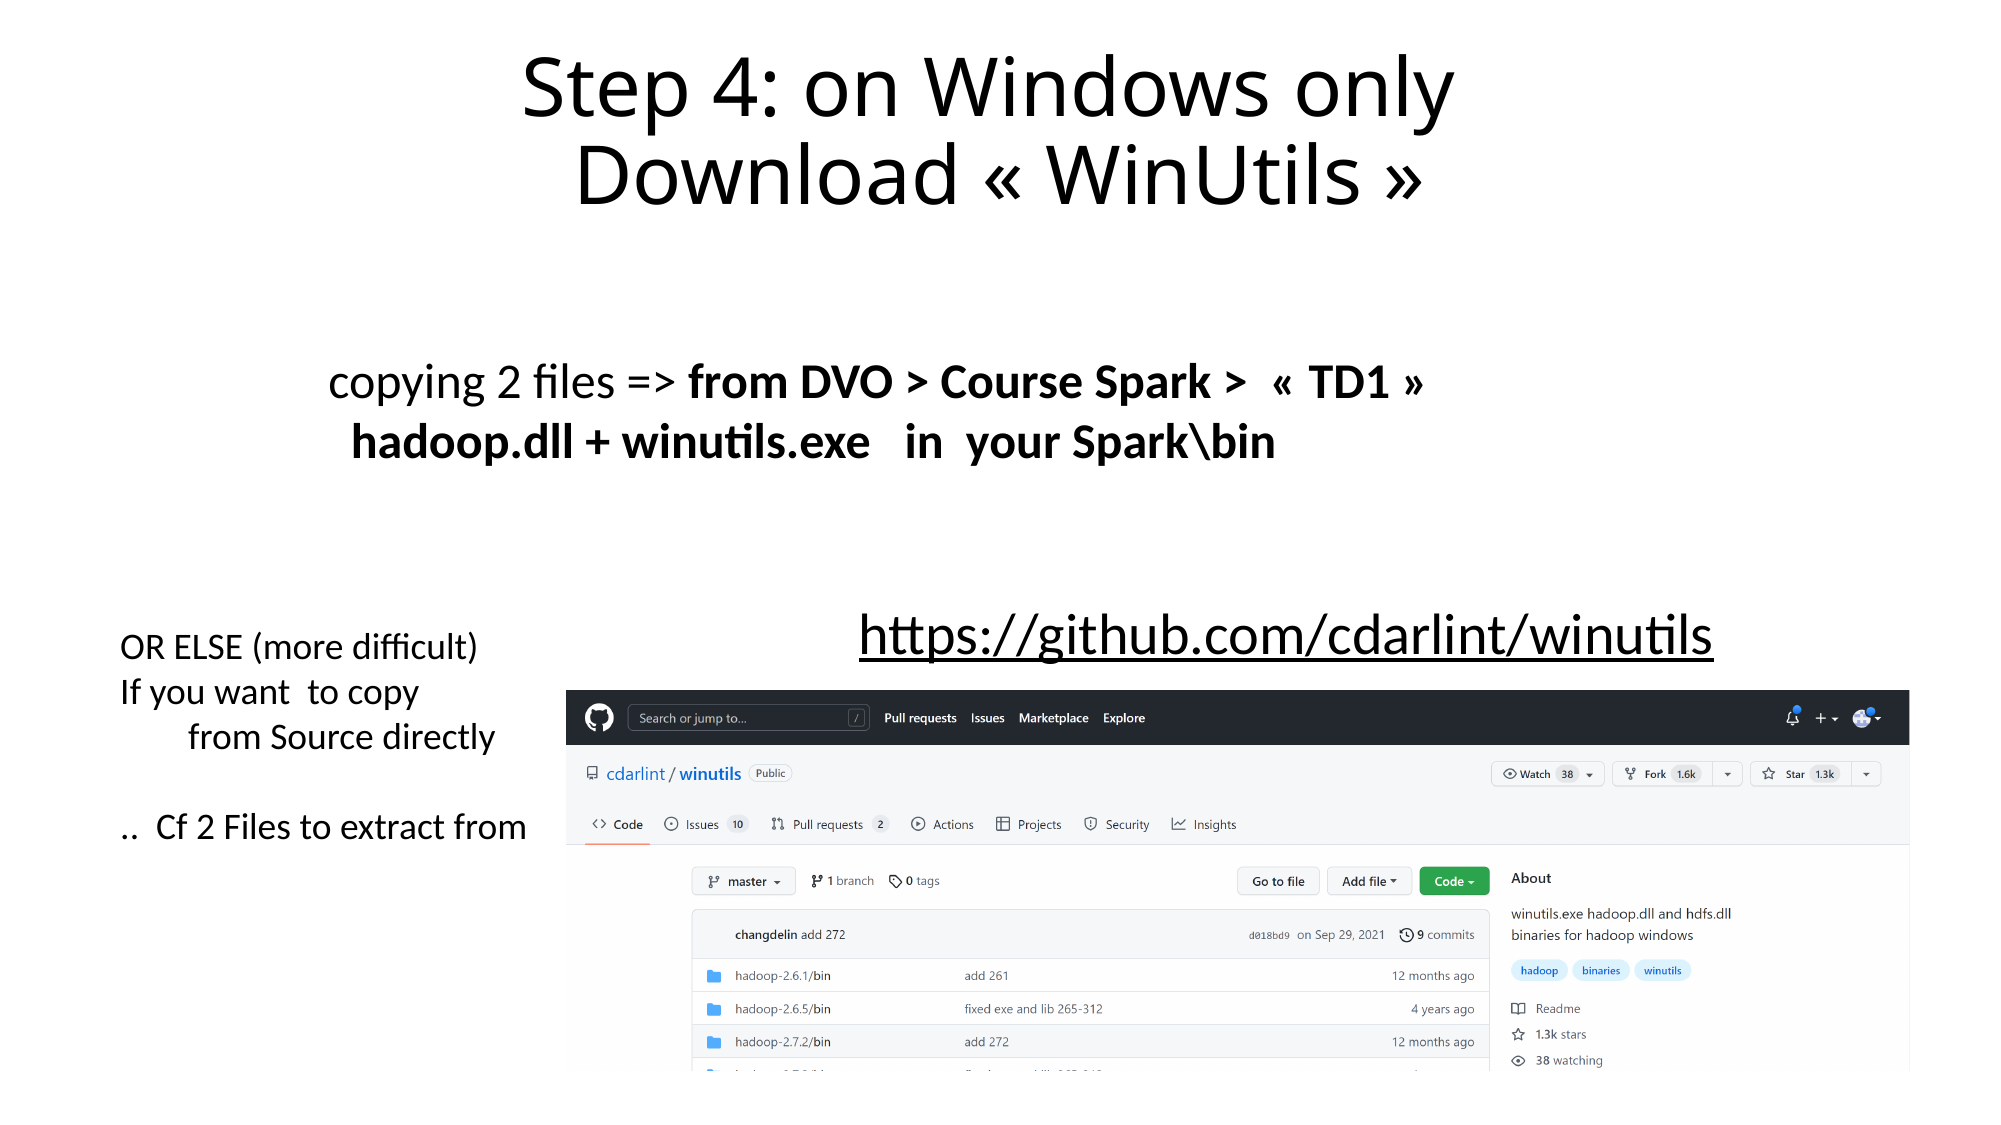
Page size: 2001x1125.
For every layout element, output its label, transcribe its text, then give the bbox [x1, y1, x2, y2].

text_box https://github.com/cdarlint/winutils [843, 588, 1743, 674]
picture [566, 690, 1910, 1071]
text_box copying 2 files => from DVO > Course Spark > « TD1 » hadoop.dll + winutils.exe in your Spark\bin [313, 341, 1444, 476]
title Step 4: on Windows only Download « WinUtils » [137, 38, 1863, 230]
text_box OR ELSE (more difficult) If you want to copy from Source directly .. Cf 2 Files to extract from [105, 614, 543, 855]
